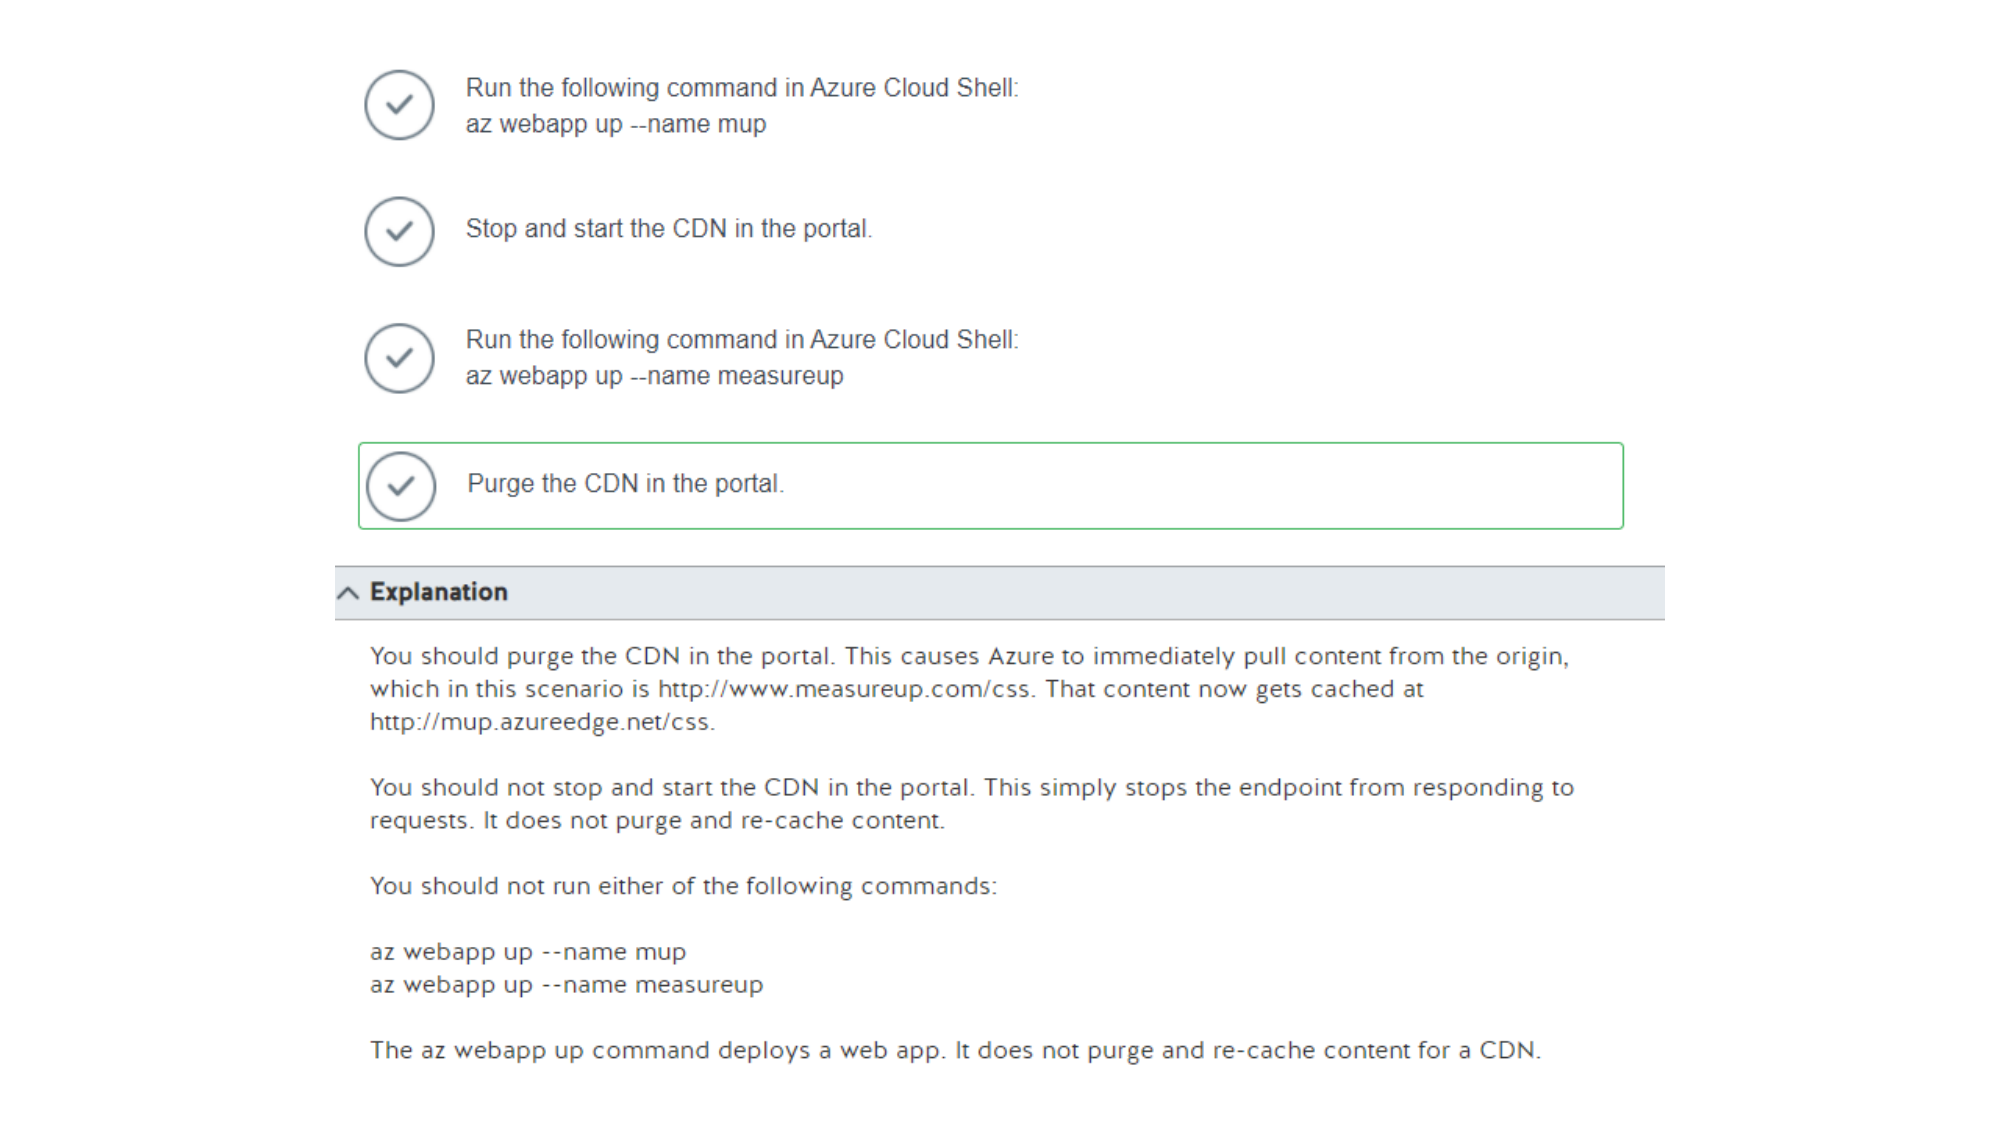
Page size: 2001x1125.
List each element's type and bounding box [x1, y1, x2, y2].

picture [335, 31, 1665, 1093]
